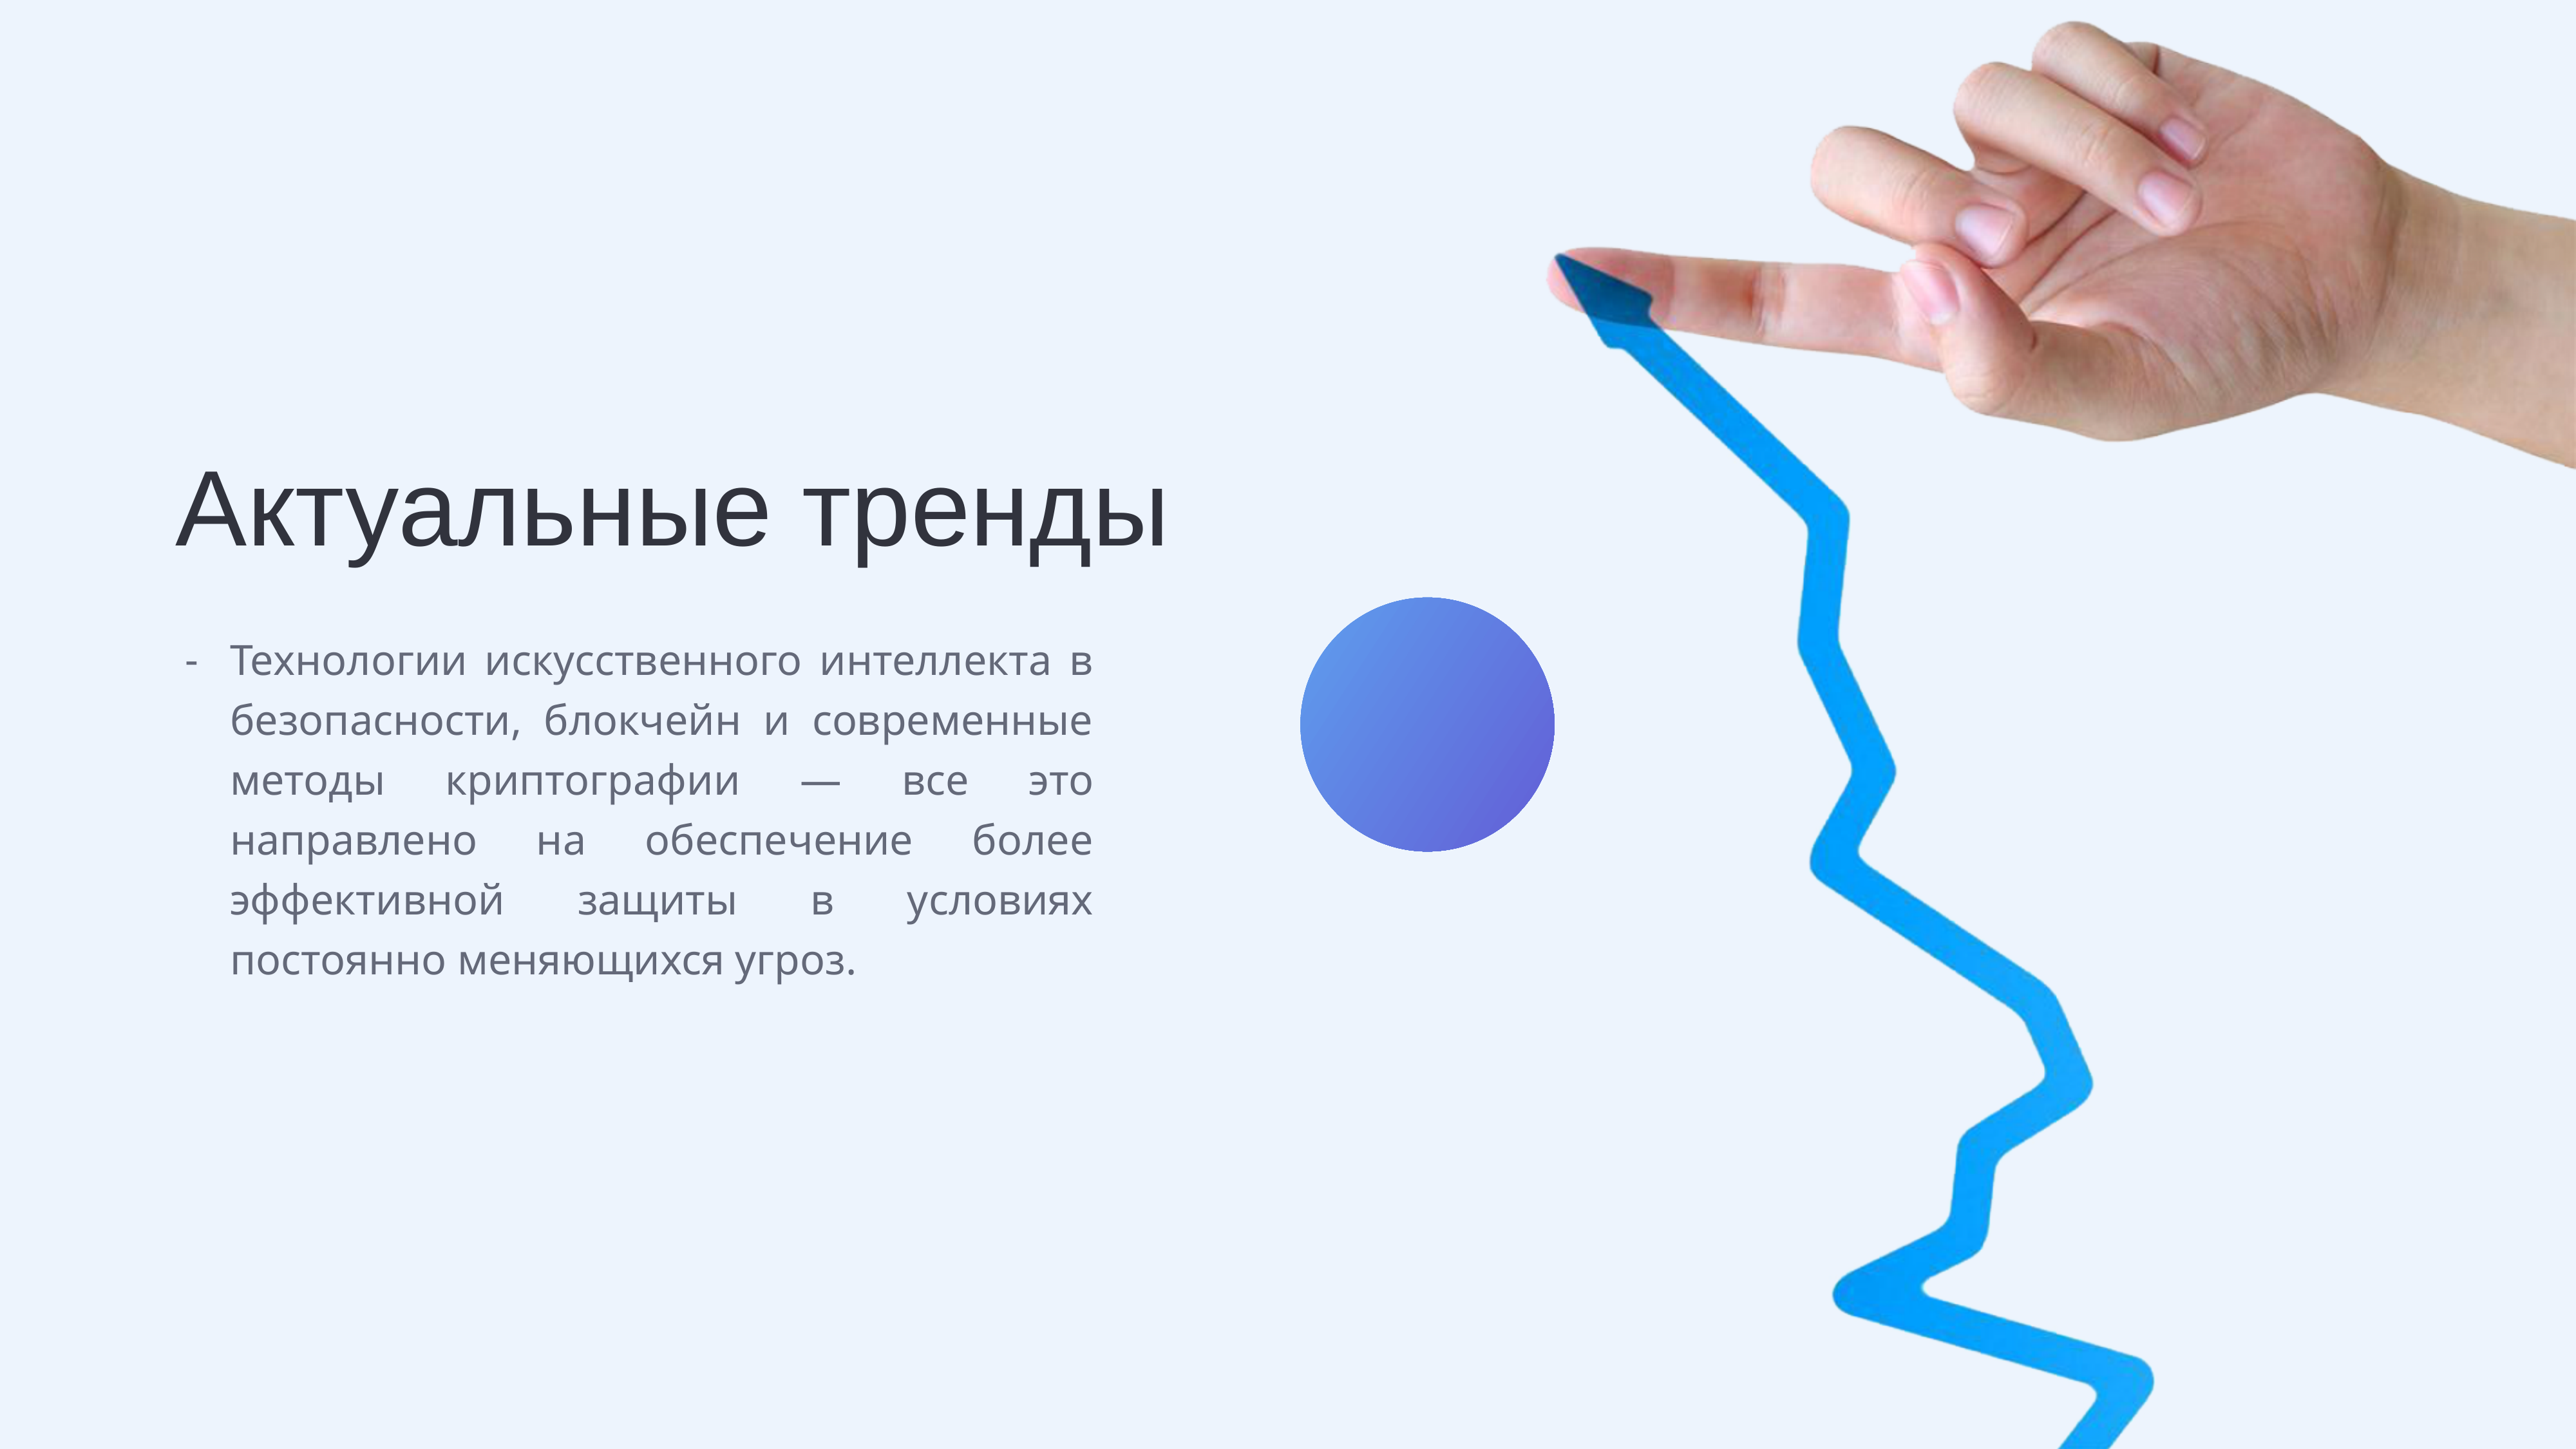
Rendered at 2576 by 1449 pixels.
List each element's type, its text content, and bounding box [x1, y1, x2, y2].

text_box Актуальные тренды [170, 433, 1171, 573]
picture [1175, 0, 2576, 1449]
text_box Технологии искусственного интеллекта в безопасности, блокчейн и современные методы криптографии — все это направлено на обеспечение более эффективной защиты в условиях постоянно меняющихся угроз. [176, 618, 1099, 989]
